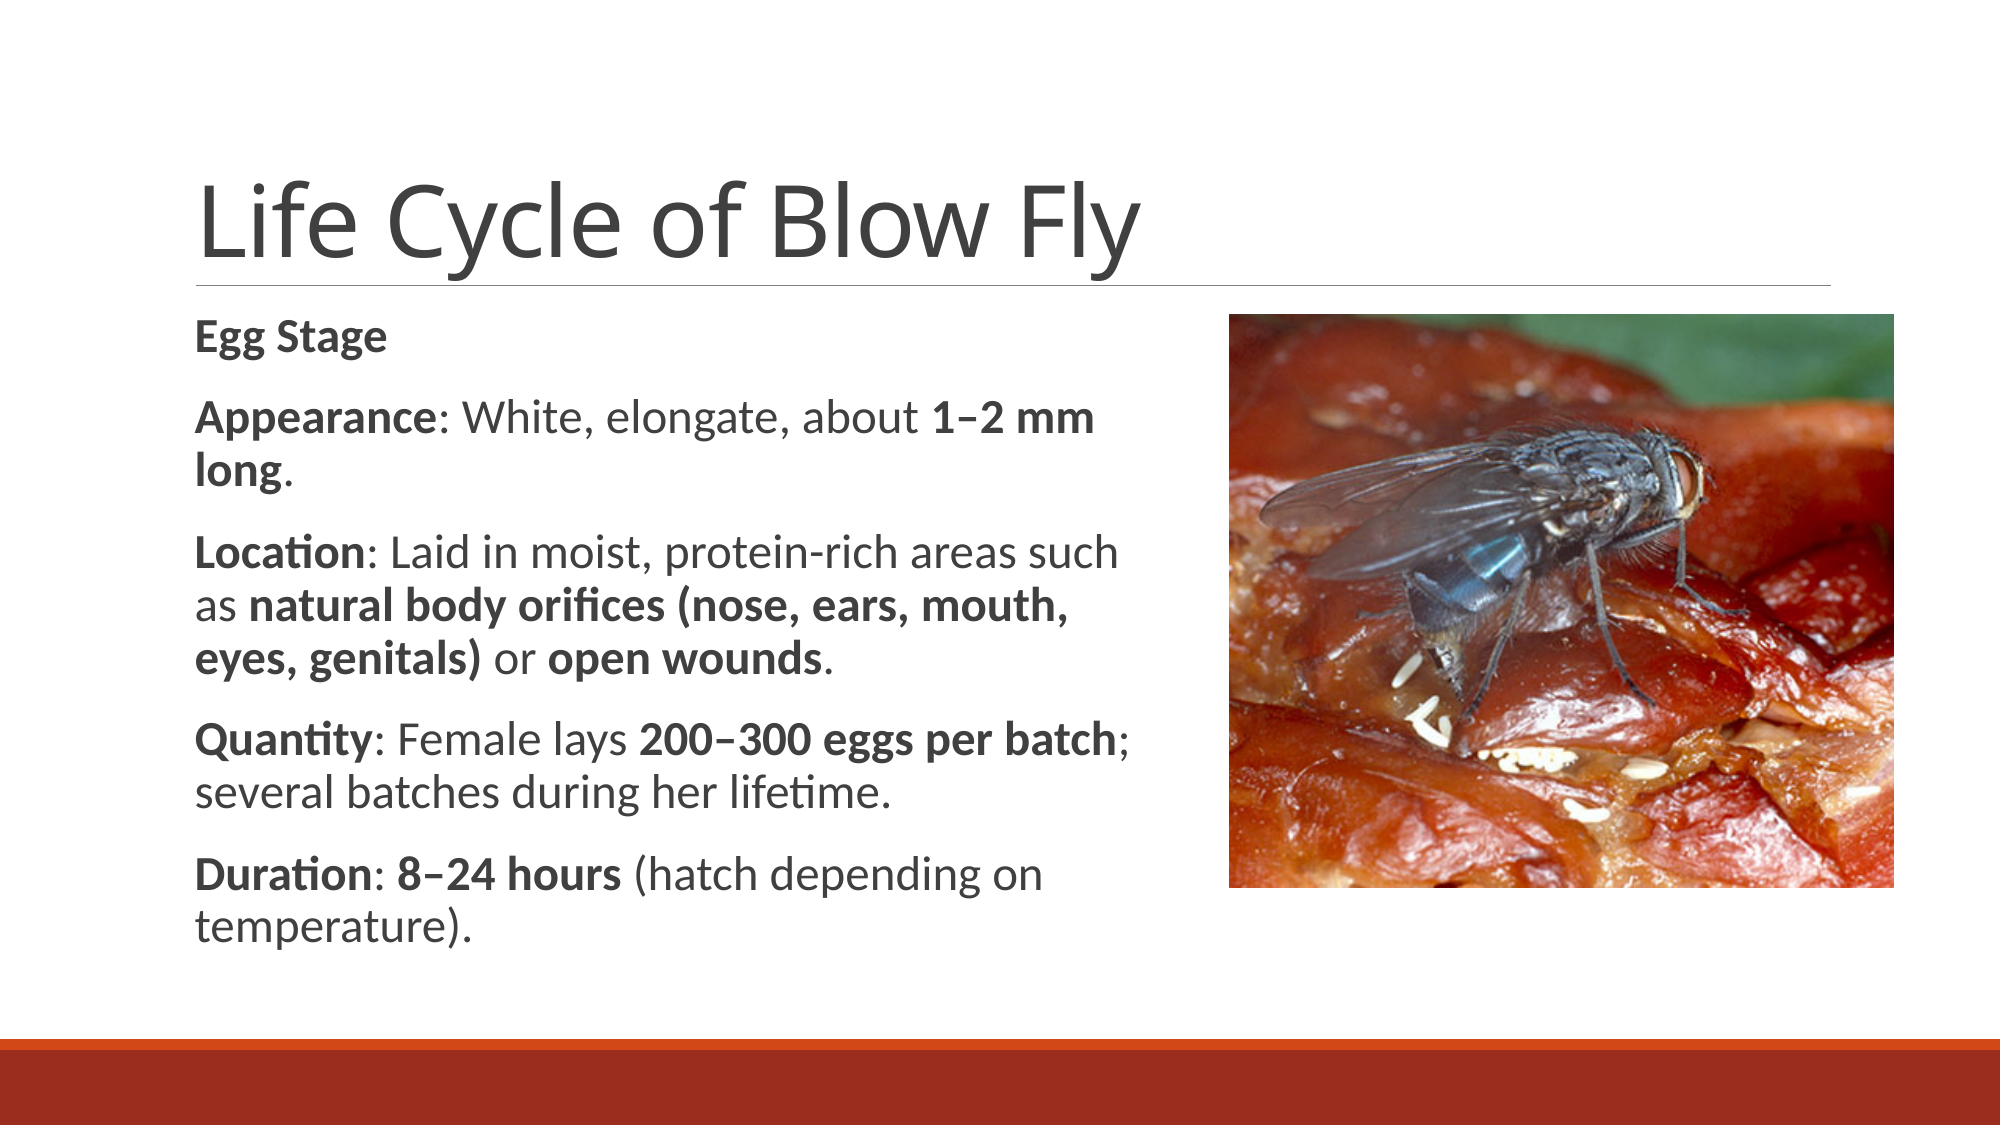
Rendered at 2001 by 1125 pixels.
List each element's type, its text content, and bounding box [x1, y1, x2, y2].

list Egg Stage Appearance: White, elongate, about 1–2 mm long. Location: Laid in moist, protein-rich areas such as natural body orifices (nose, ears, mouth, eyes, genitals) or open wounds. Quantity: Female lays 200–300 eggs per batch; several batches during her lifetime. Duration: 8–24 hours (hatch depending on temperature). [180, 302, 1170, 963]
title Life Cycle of Blow Fly [180, 47, 1830, 285]
picture [1228, 313, 1894, 889]
